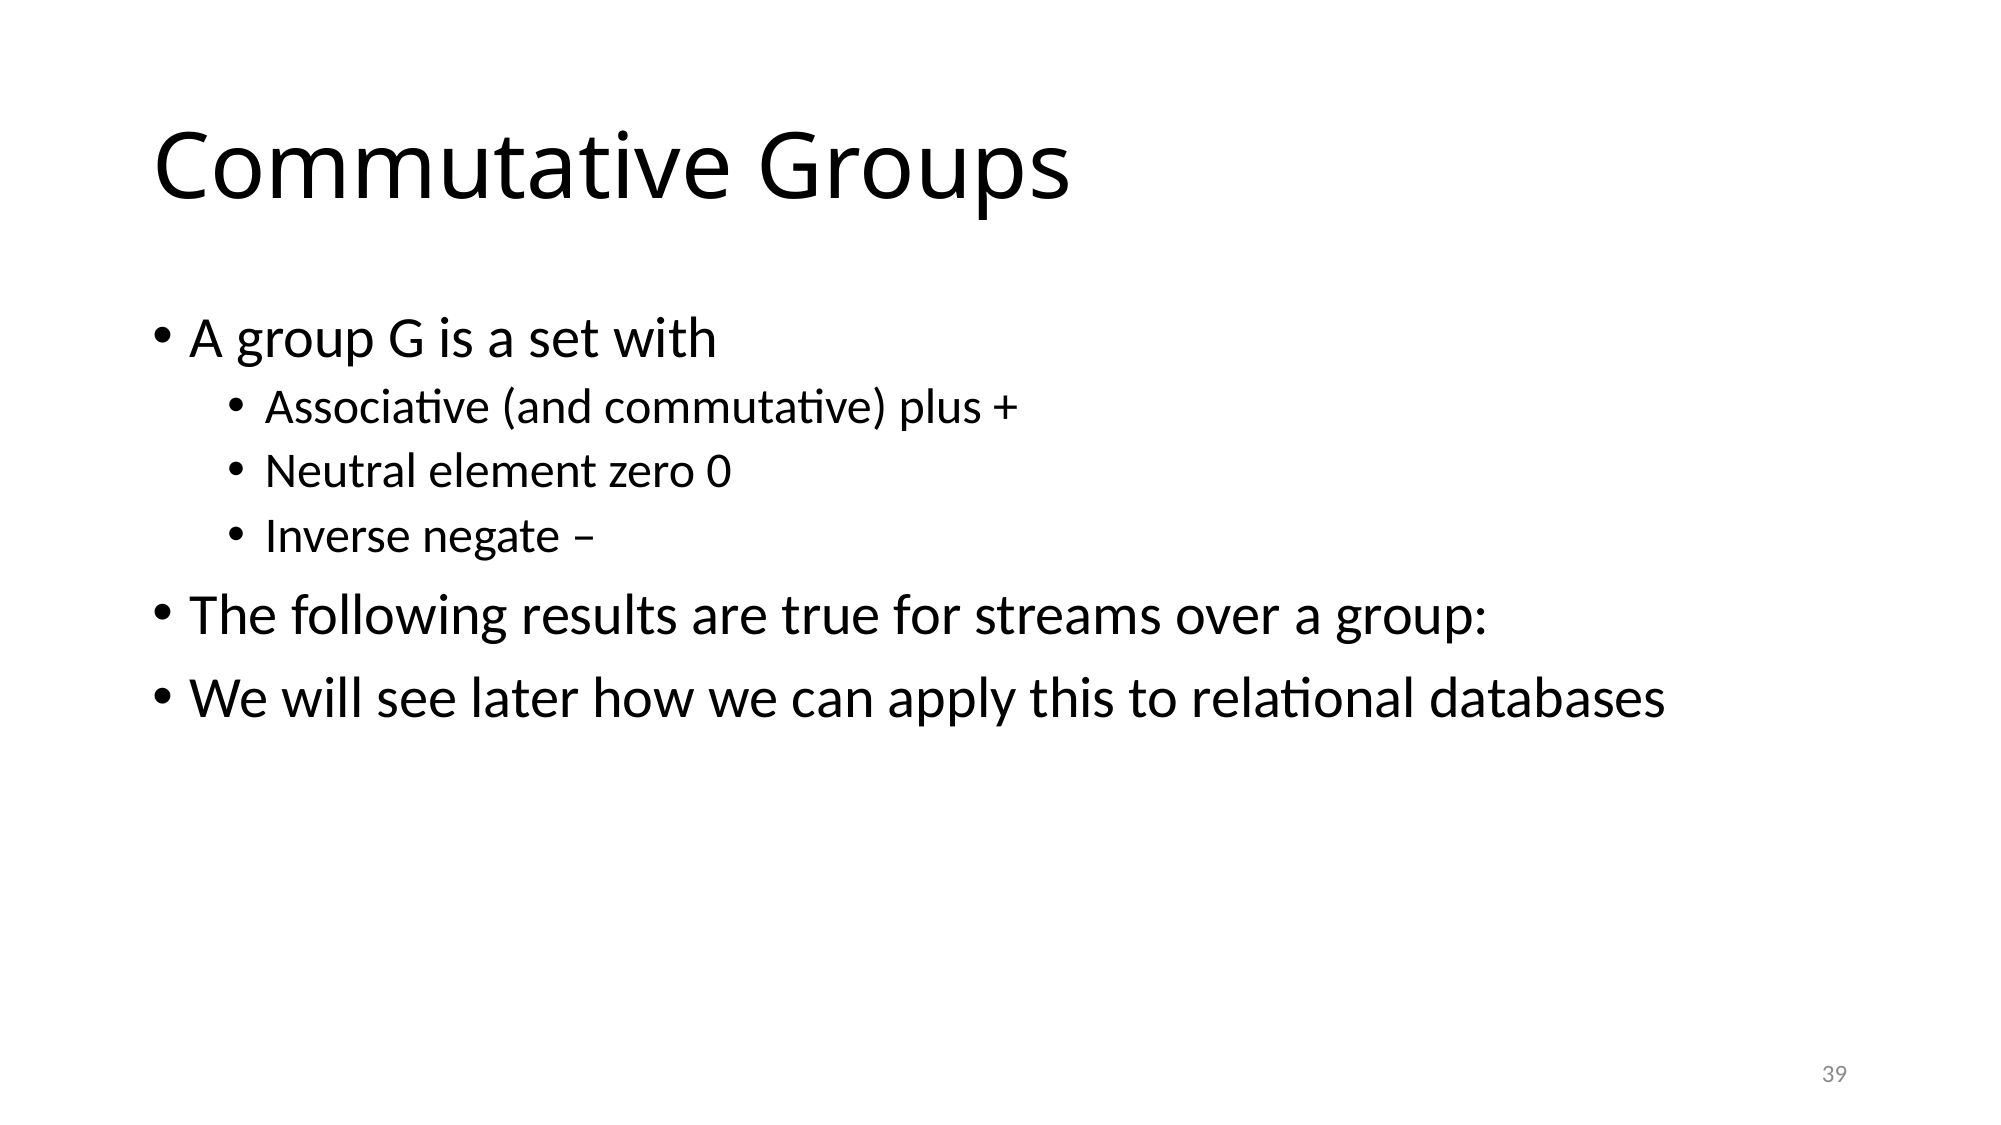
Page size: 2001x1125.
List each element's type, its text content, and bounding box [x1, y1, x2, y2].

slide_number 39 [1798, 1042, 1863, 1103]
title Commutative Groups [137, 59, 1863, 278]
